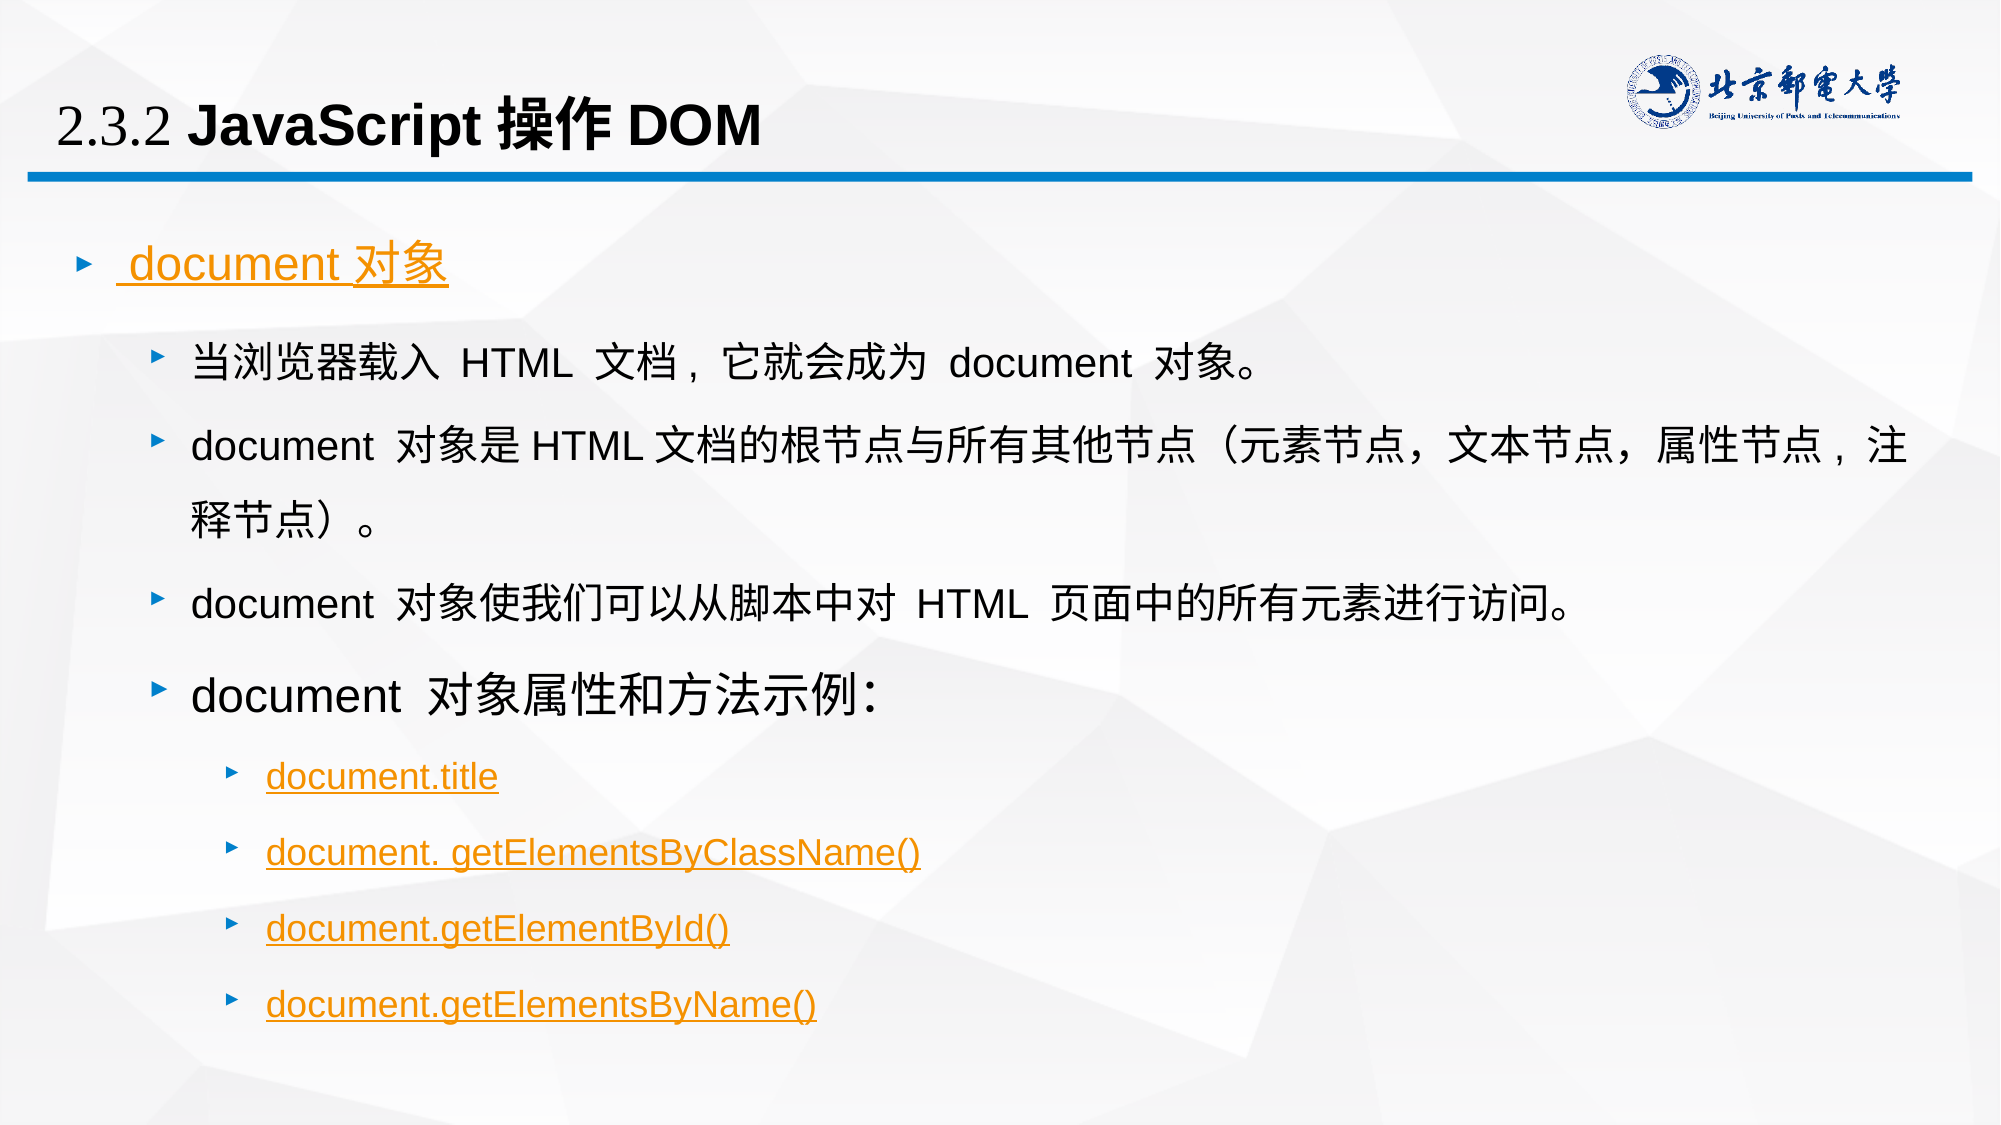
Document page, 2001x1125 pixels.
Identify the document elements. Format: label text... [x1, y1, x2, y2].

text_box document 对象 当浏览器载入 HTML 文档, 它就会成为 document 对象。 document 对象是HTML文档的根节点与所有其他节点（元素节点，文本节点，属性节点, 注释节点）。 document 对象使我们可以从脚本中对 HTML 页面中的所有元素进行访问。 document 对象属性和方法示例： document.title document. getElementsByClassName() document.getElementById() document.getElementsByName() [41, 190, 1943, 1033]
picture [0, 0, 2000, 1125]
title 2.3.2 JavaScript操作DOM [41, 52, 1188, 190]
